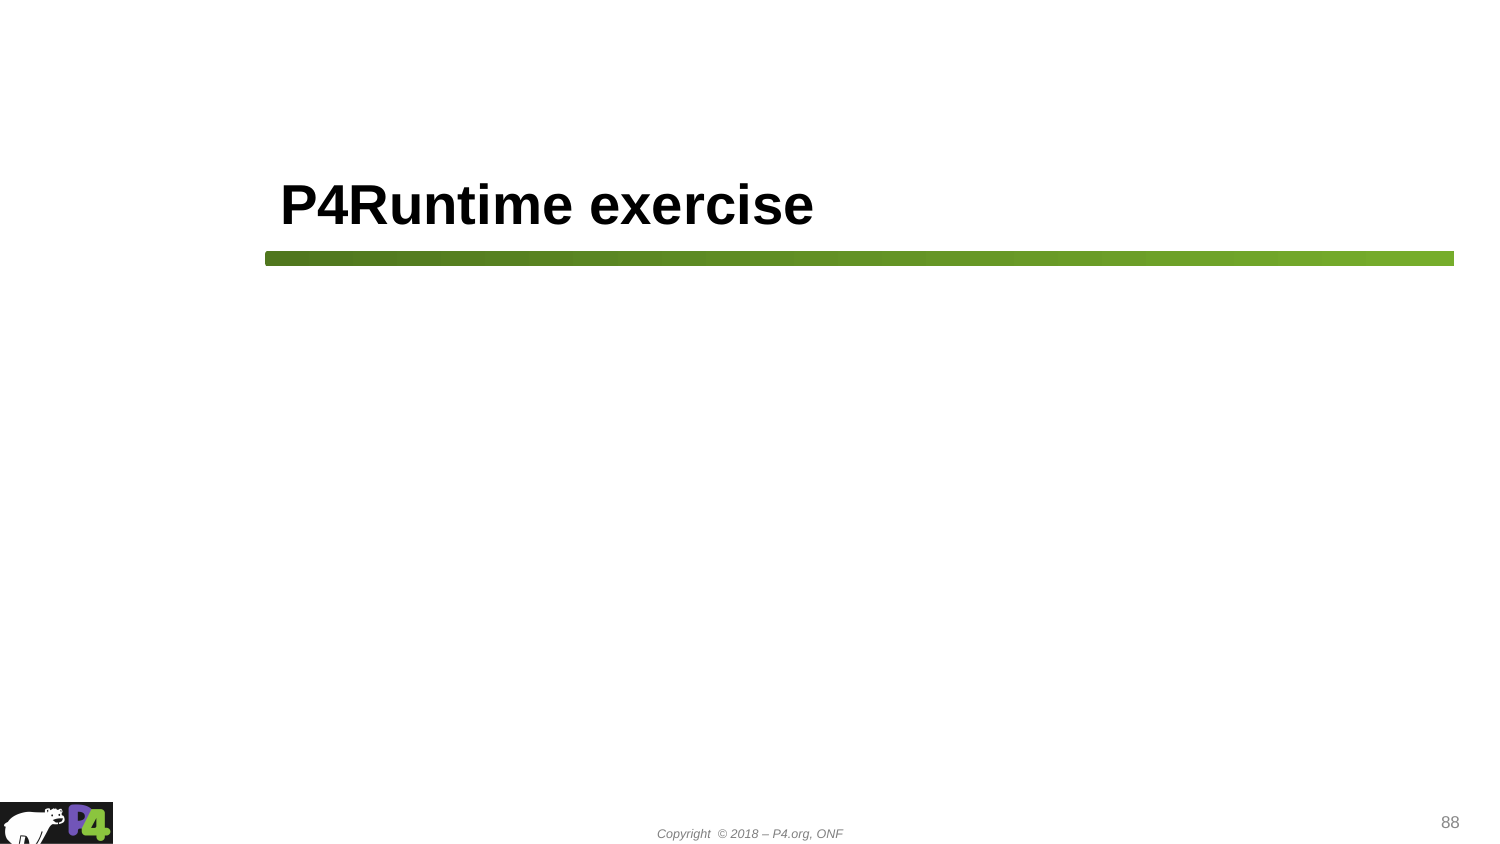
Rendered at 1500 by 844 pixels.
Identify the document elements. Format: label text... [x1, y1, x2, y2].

slide_number 88 [1299, 808, 1475, 835]
picture [0, 802, 113, 844]
title P4Runtime exercise [265, 96, 1455, 251]
